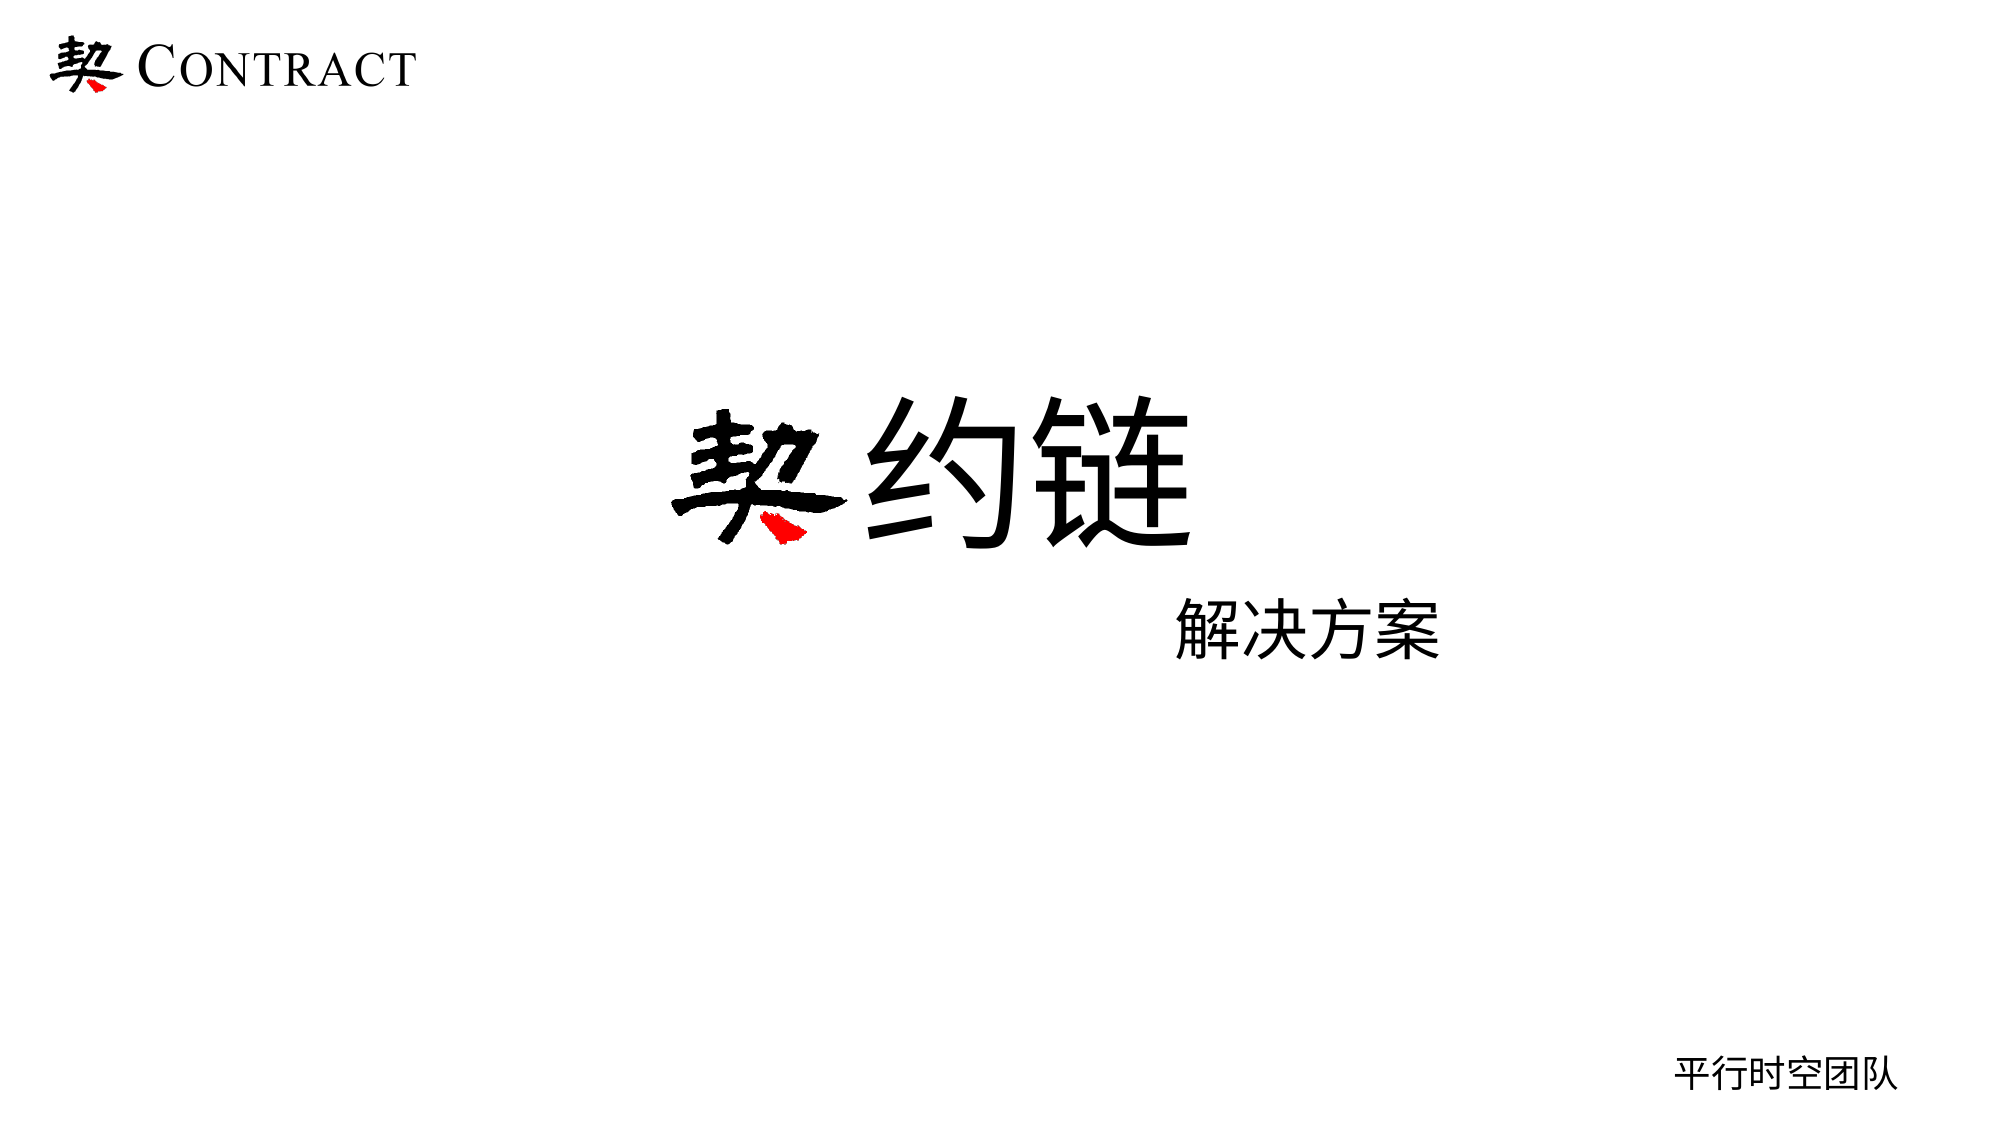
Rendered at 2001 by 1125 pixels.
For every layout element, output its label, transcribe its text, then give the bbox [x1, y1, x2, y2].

picture [37, 5, 432, 115]
picture [633, 337, 893, 598]
text_box 约链 [846, 286, 1224, 678]
text_box 解决方案 [1159, 570, 1647, 697]
